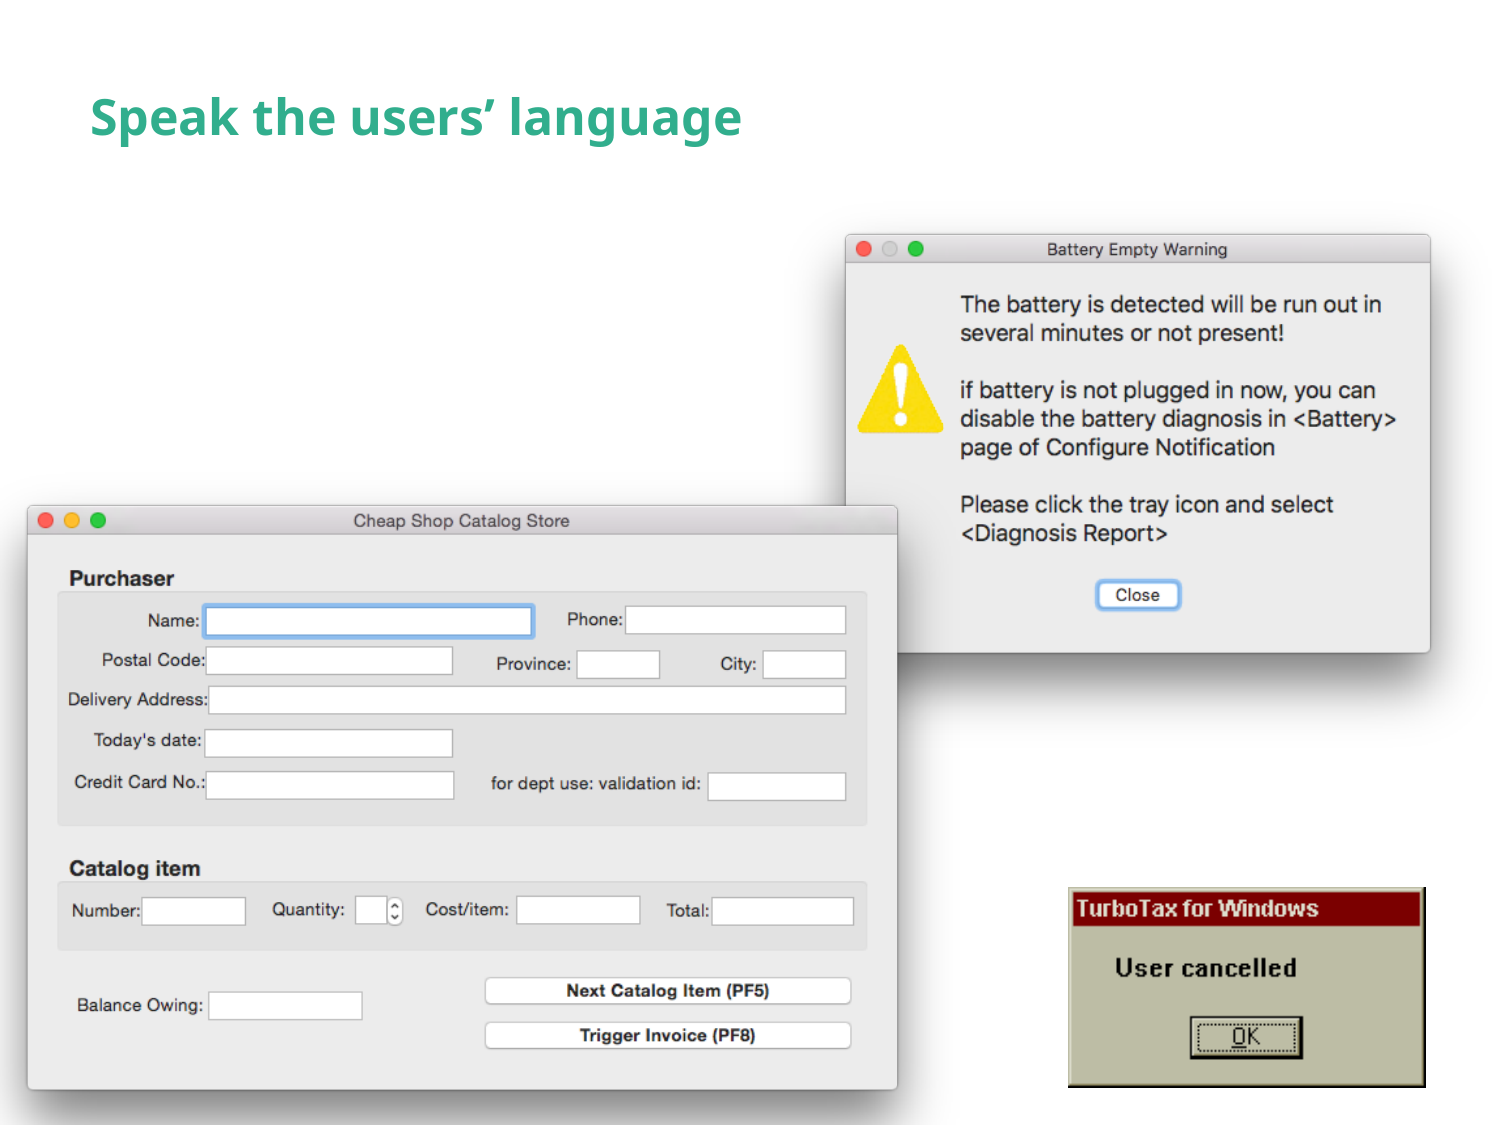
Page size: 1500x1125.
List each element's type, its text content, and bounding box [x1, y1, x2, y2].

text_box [772, 193, 1500, 758]
picture [1068, 887, 1426, 1089]
title Speak the users’ language [75, 45, 1425, 187]
picture [0, 464, 971, 1125]
